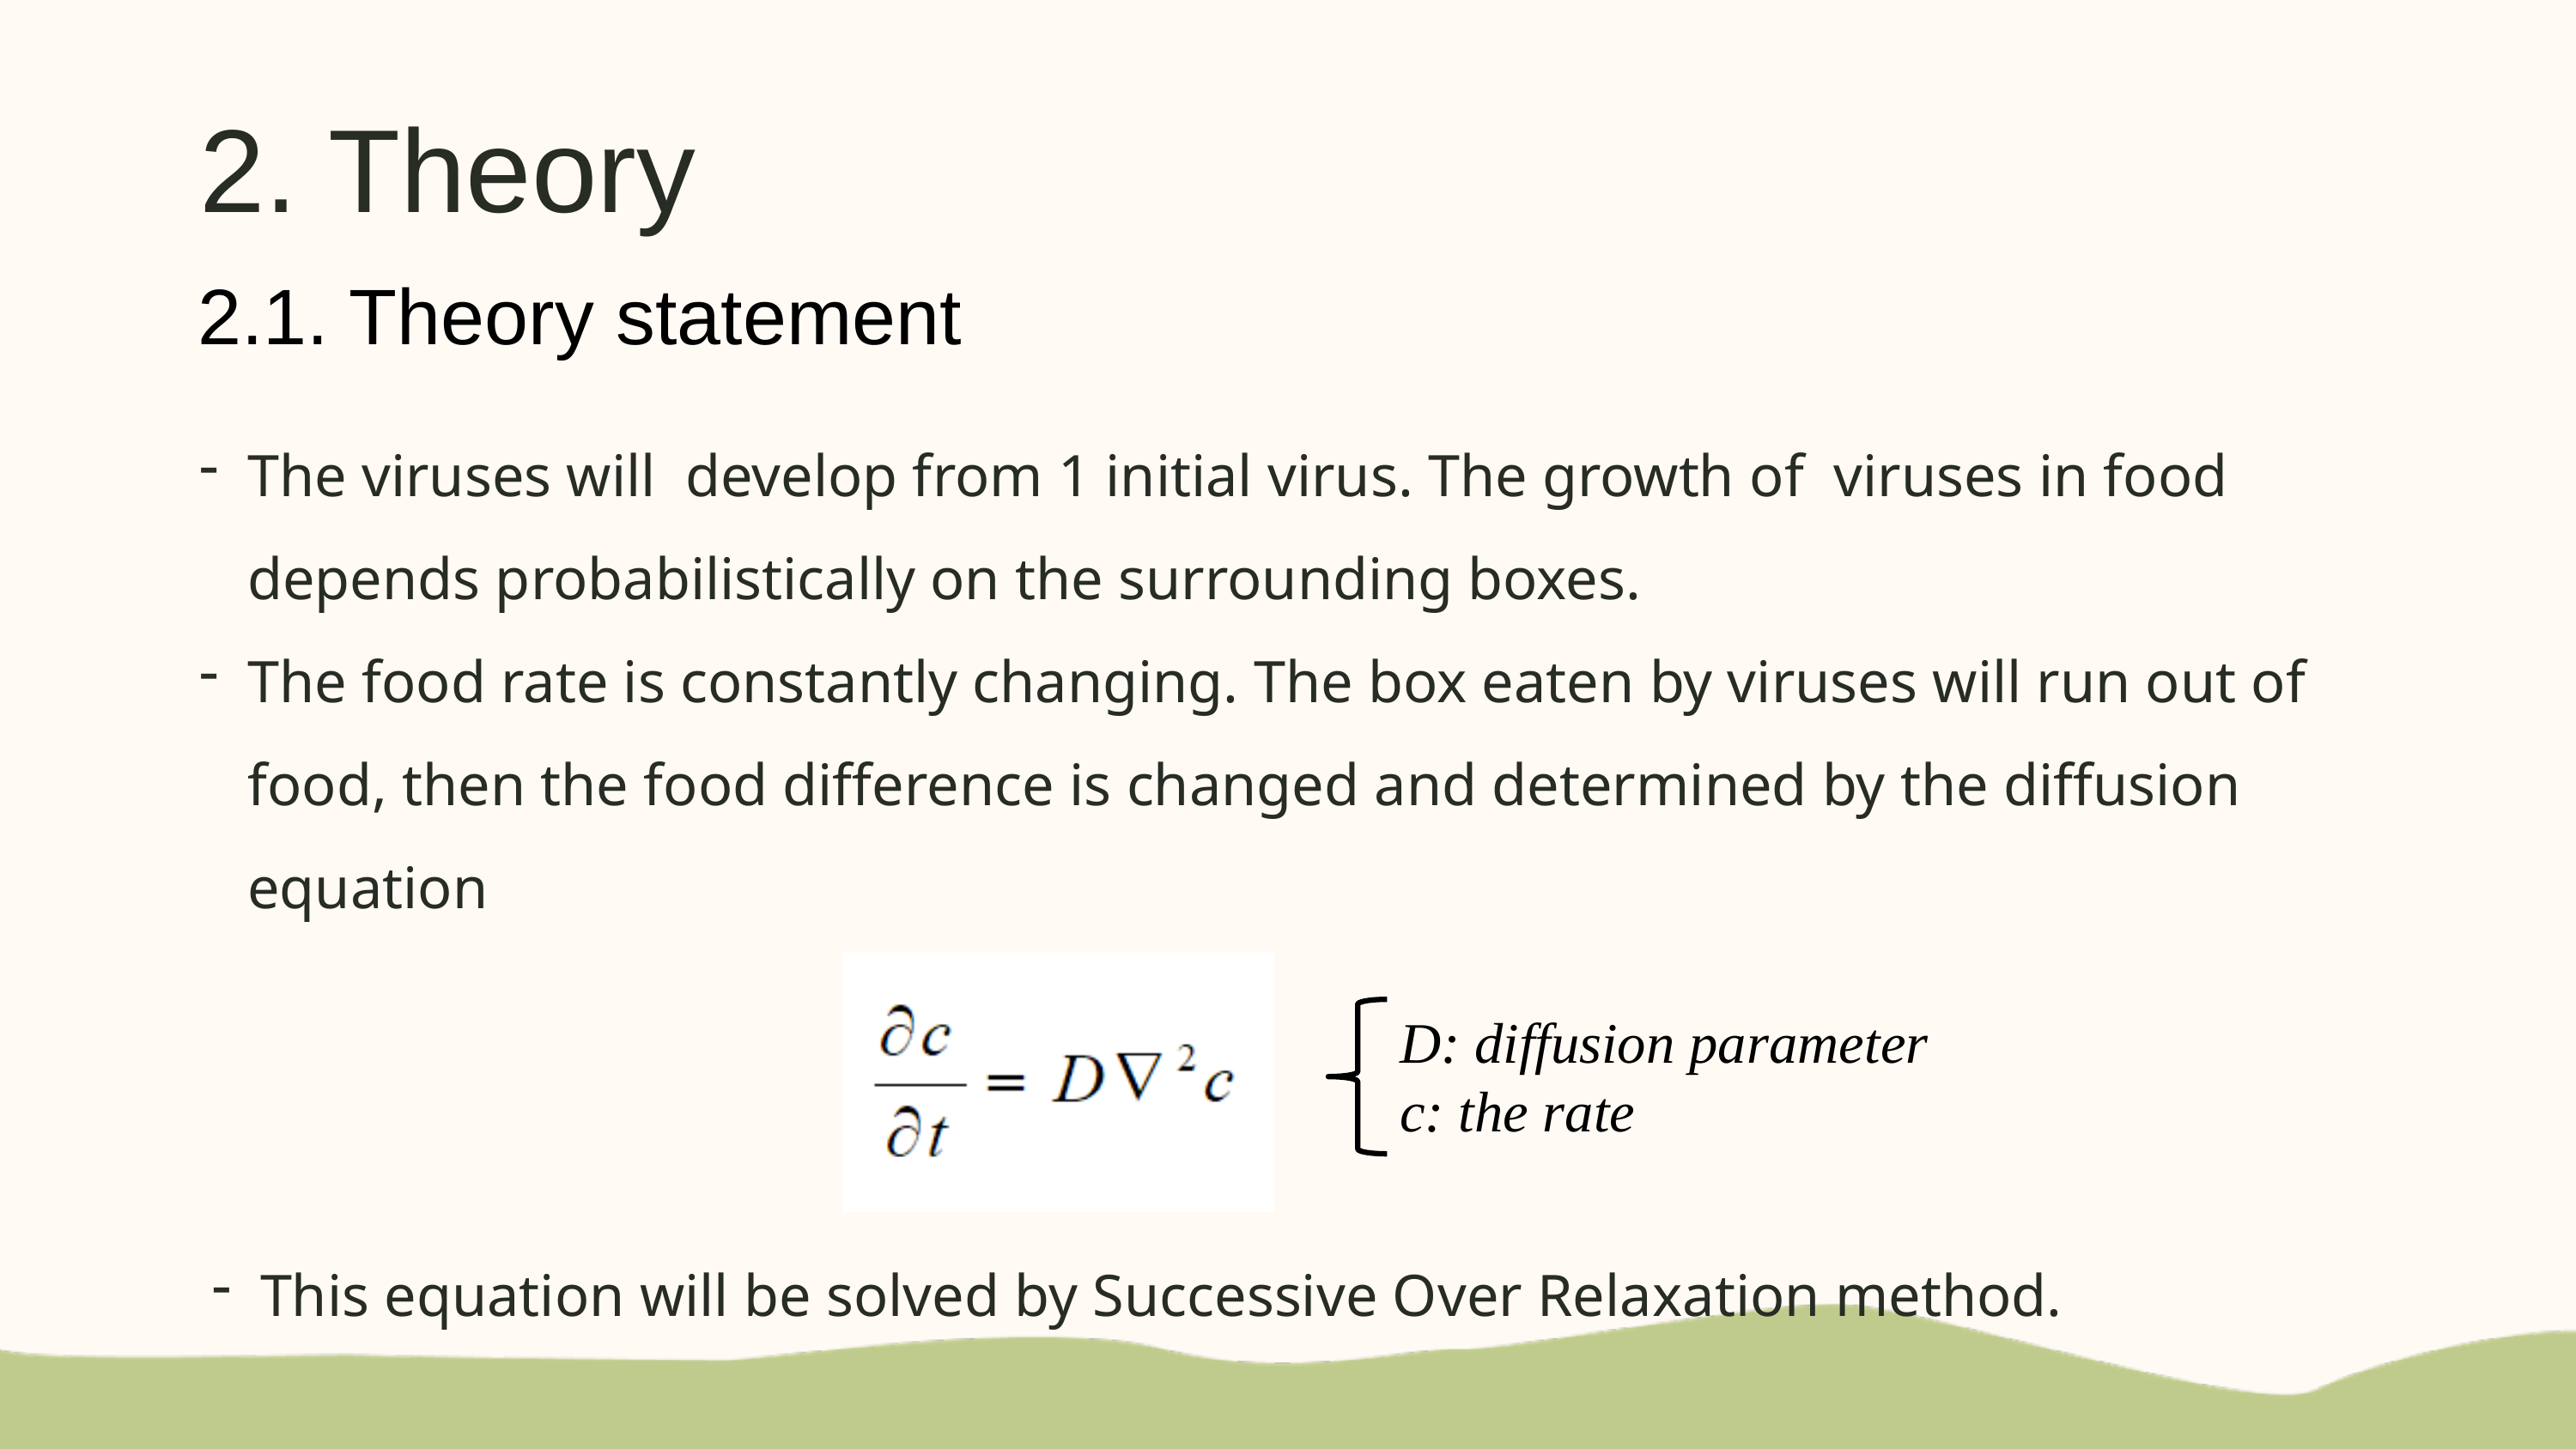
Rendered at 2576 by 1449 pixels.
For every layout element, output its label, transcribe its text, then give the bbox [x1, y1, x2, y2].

text_box 2. Theory [199, 93, 1409, 237]
picture [0, 106, 2576, 1449]
text_box The viruses will develop from 1 initial virus. The growth of viruses in food depends probabilistically on the surrounding boxes. The food rate is constantly changing. The box eaten by viruses will run out of food, then the food difference is changed and determined by the diffusion equation [1453, 404, 2420, 920]
text_box This equation will be solved by Successive Over Relaxation method. [1453, 1242, 2306, 1334]
text_box 2.1. Theory statement [185, 259, 1063, 367]
text_box The viruses will develop from 1 initial virus. The growth of viruses in food depends probabilistically on the surrounding boxes. The food rate is constantly changing. The box eaten by viruses will run out of food, then the food difference is changed and determined by the diffusion equation [199, 404, 1123, 920]
text_box This equation will be solved by Successive Over Relaxation method. [199, 1242, 1123, 1334]
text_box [1327, 998, 1942, 1155]
